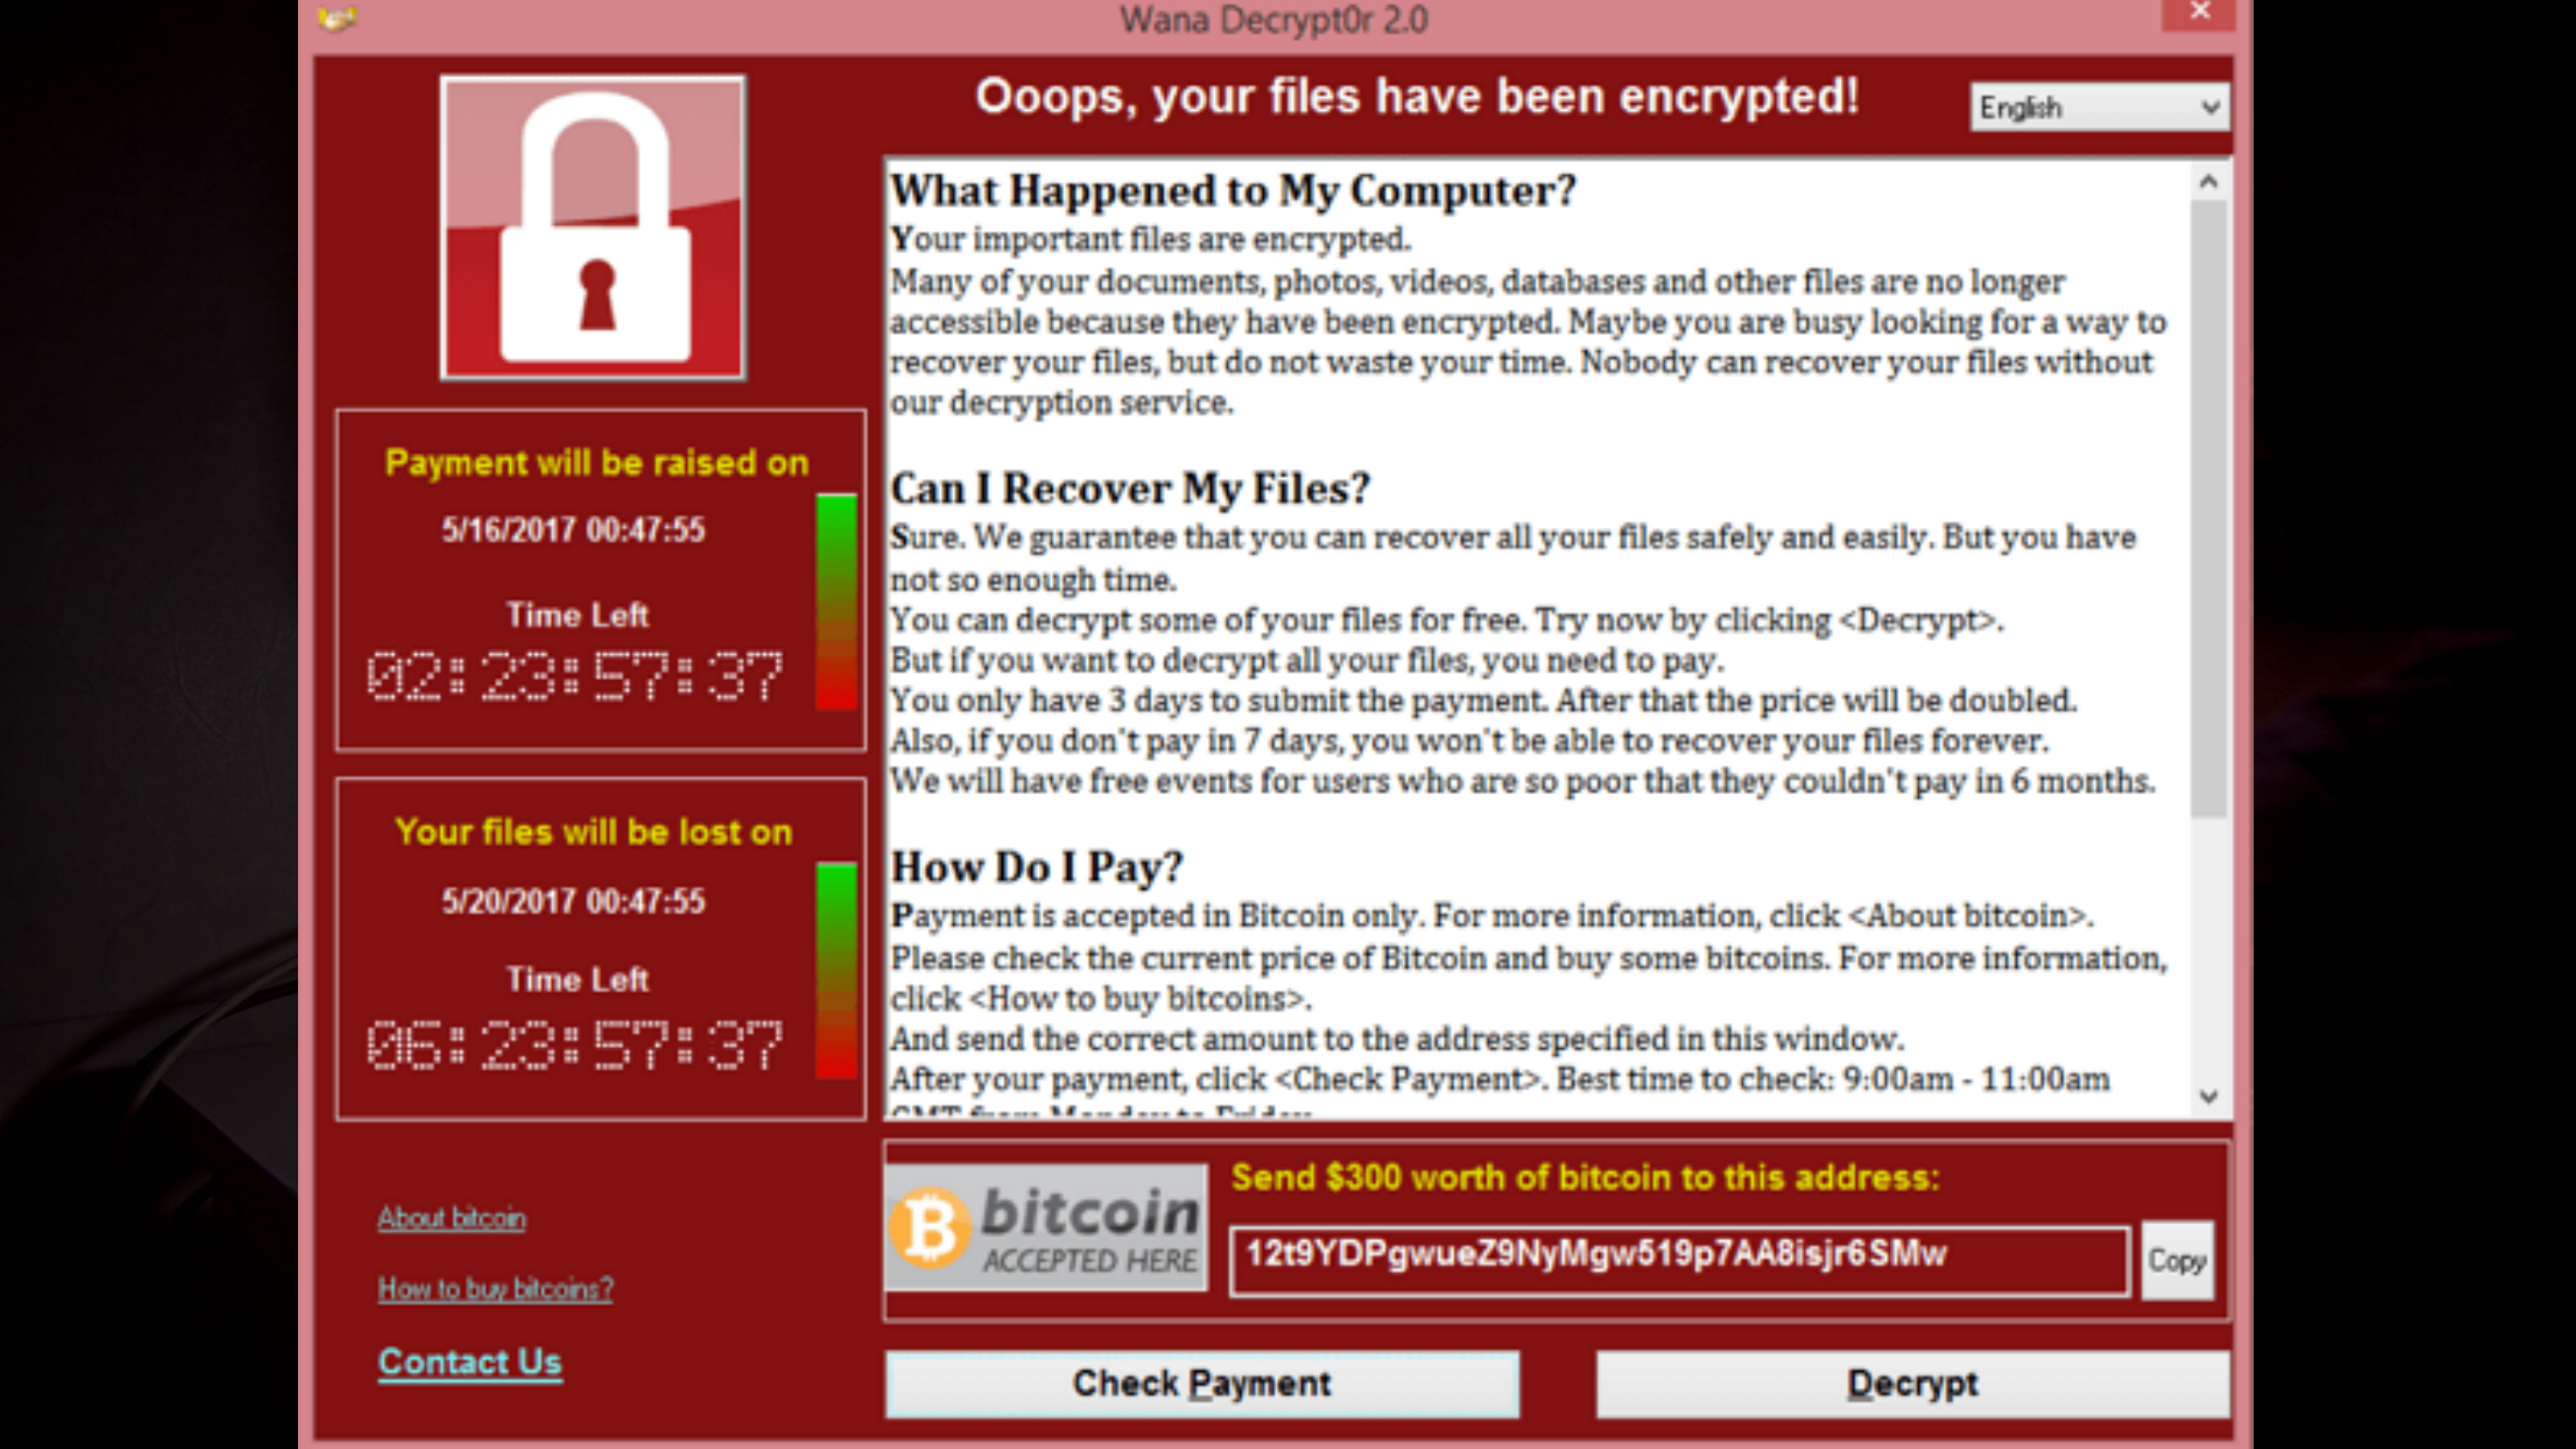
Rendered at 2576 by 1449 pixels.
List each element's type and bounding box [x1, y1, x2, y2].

text_box [0, 0, 2576, 1449]
